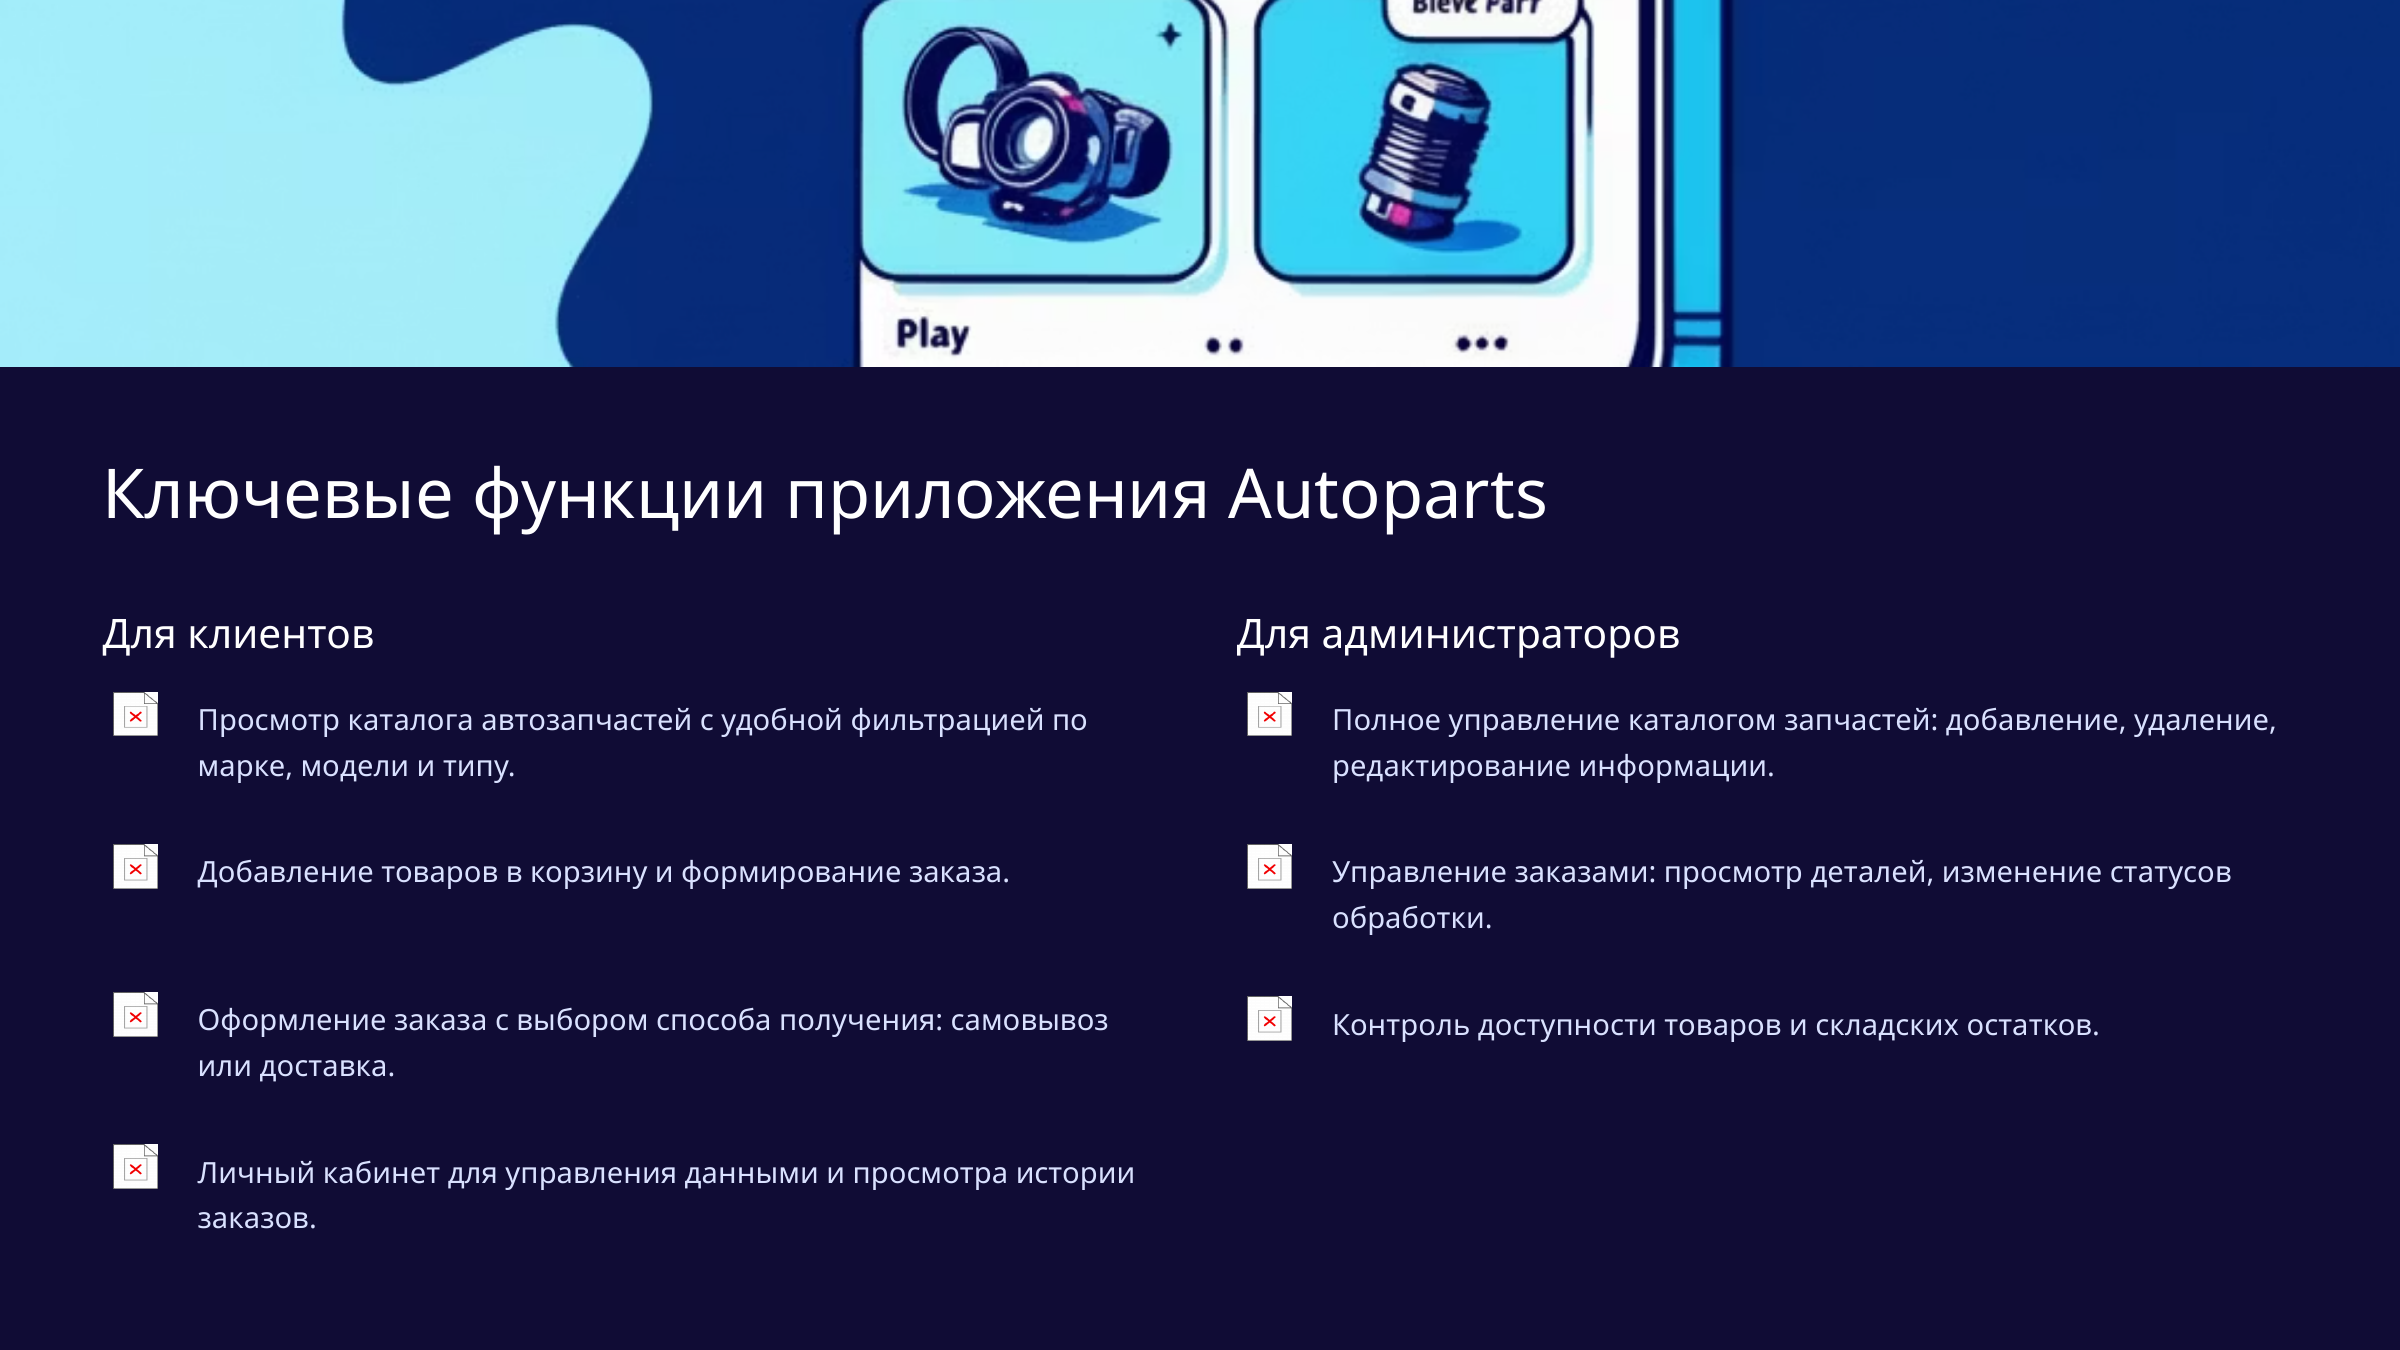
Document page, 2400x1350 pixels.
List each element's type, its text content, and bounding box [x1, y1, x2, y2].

text_box Для клиентов [102, 606, 517, 658]
text_box Добавление товаров в корзину и формирование заказа. [197, 842, 1165, 890]
picture [1247, 996, 1292, 1041]
text_box Контроль доступности товаров и складских остатков. [1332, 995, 2299, 1043]
picture [113, 1144, 158, 1189]
text_box Полное управление каталогом запчастей: добавление, удаление, редактирование информации. [1332, 690, 2299, 785]
text_box Личный кабинет для управления данными и просмотра истории заказов. [197, 1143, 1165, 1237]
text_box Просмотр каталога автозапчастей с удобной фильтрацией по марке, модели и типу. [197, 690, 1165, 785]
text_box Для администраторов [1236, 606, 1683, 658]
text_box Ключевые функции приложения Autoparts [102, 446, 1529, 533]
picture [0, 0, 2400, 367]
text_box Управление заказами: просмотр деталей, изменение статусов обработки. [1332, 842, 2299, 937]
picture [113, 992, 158, 1037]
picture [1247, 844, 1292, 889]
picture [113, 692, 158, 736]
picture [1247, 692, 1292, 736]
picture [113, 844, 158, 889]
text_box Оформление заказа с выбором способа получения: самовывоз или доставка. [197, 990, 1165, 1085]
